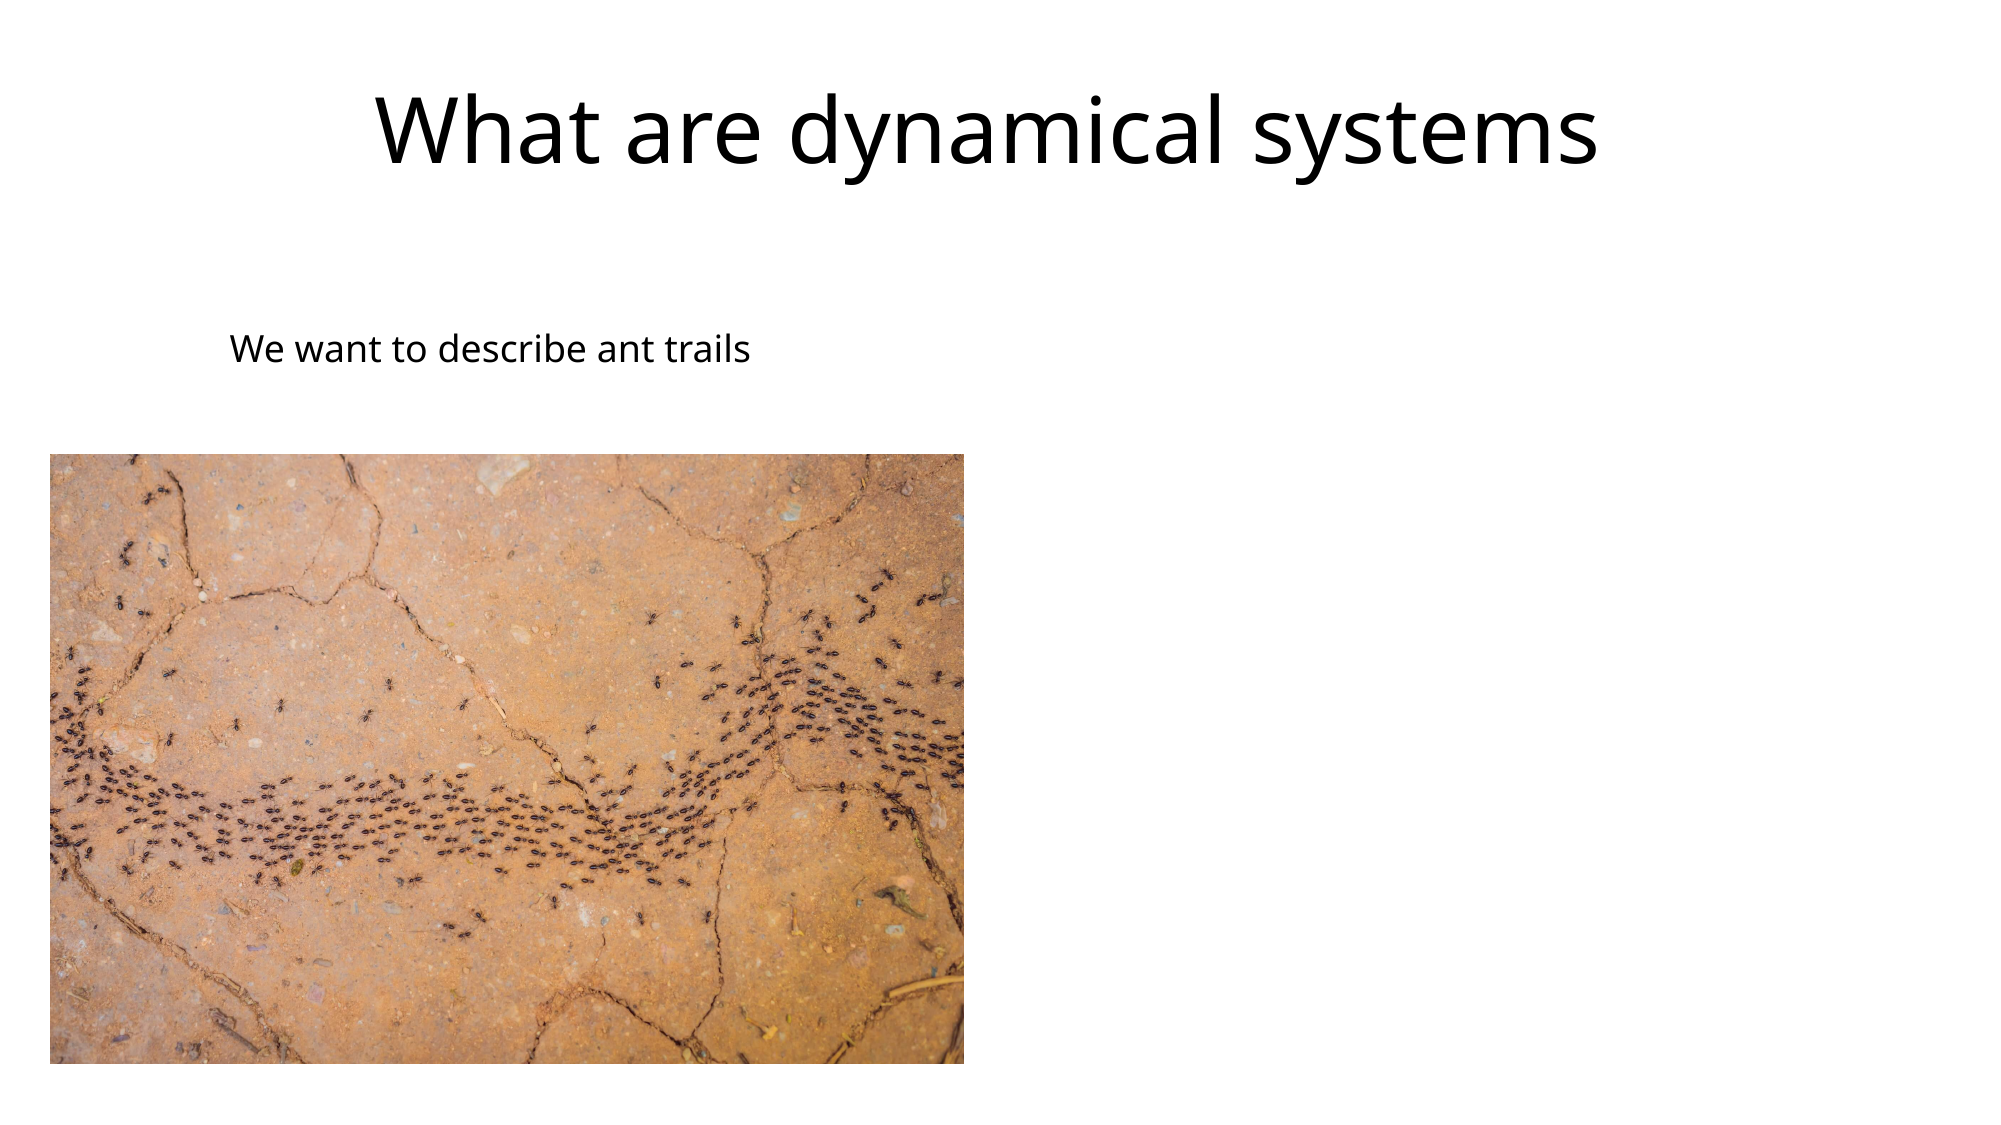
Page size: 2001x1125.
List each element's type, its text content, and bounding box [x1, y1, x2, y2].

picture [49, 454, 964, 1064]
title What are dynamical systems [137, 24, 1863, 243]
text_box We want to describe ant trails [214, 318, 799, 378]
